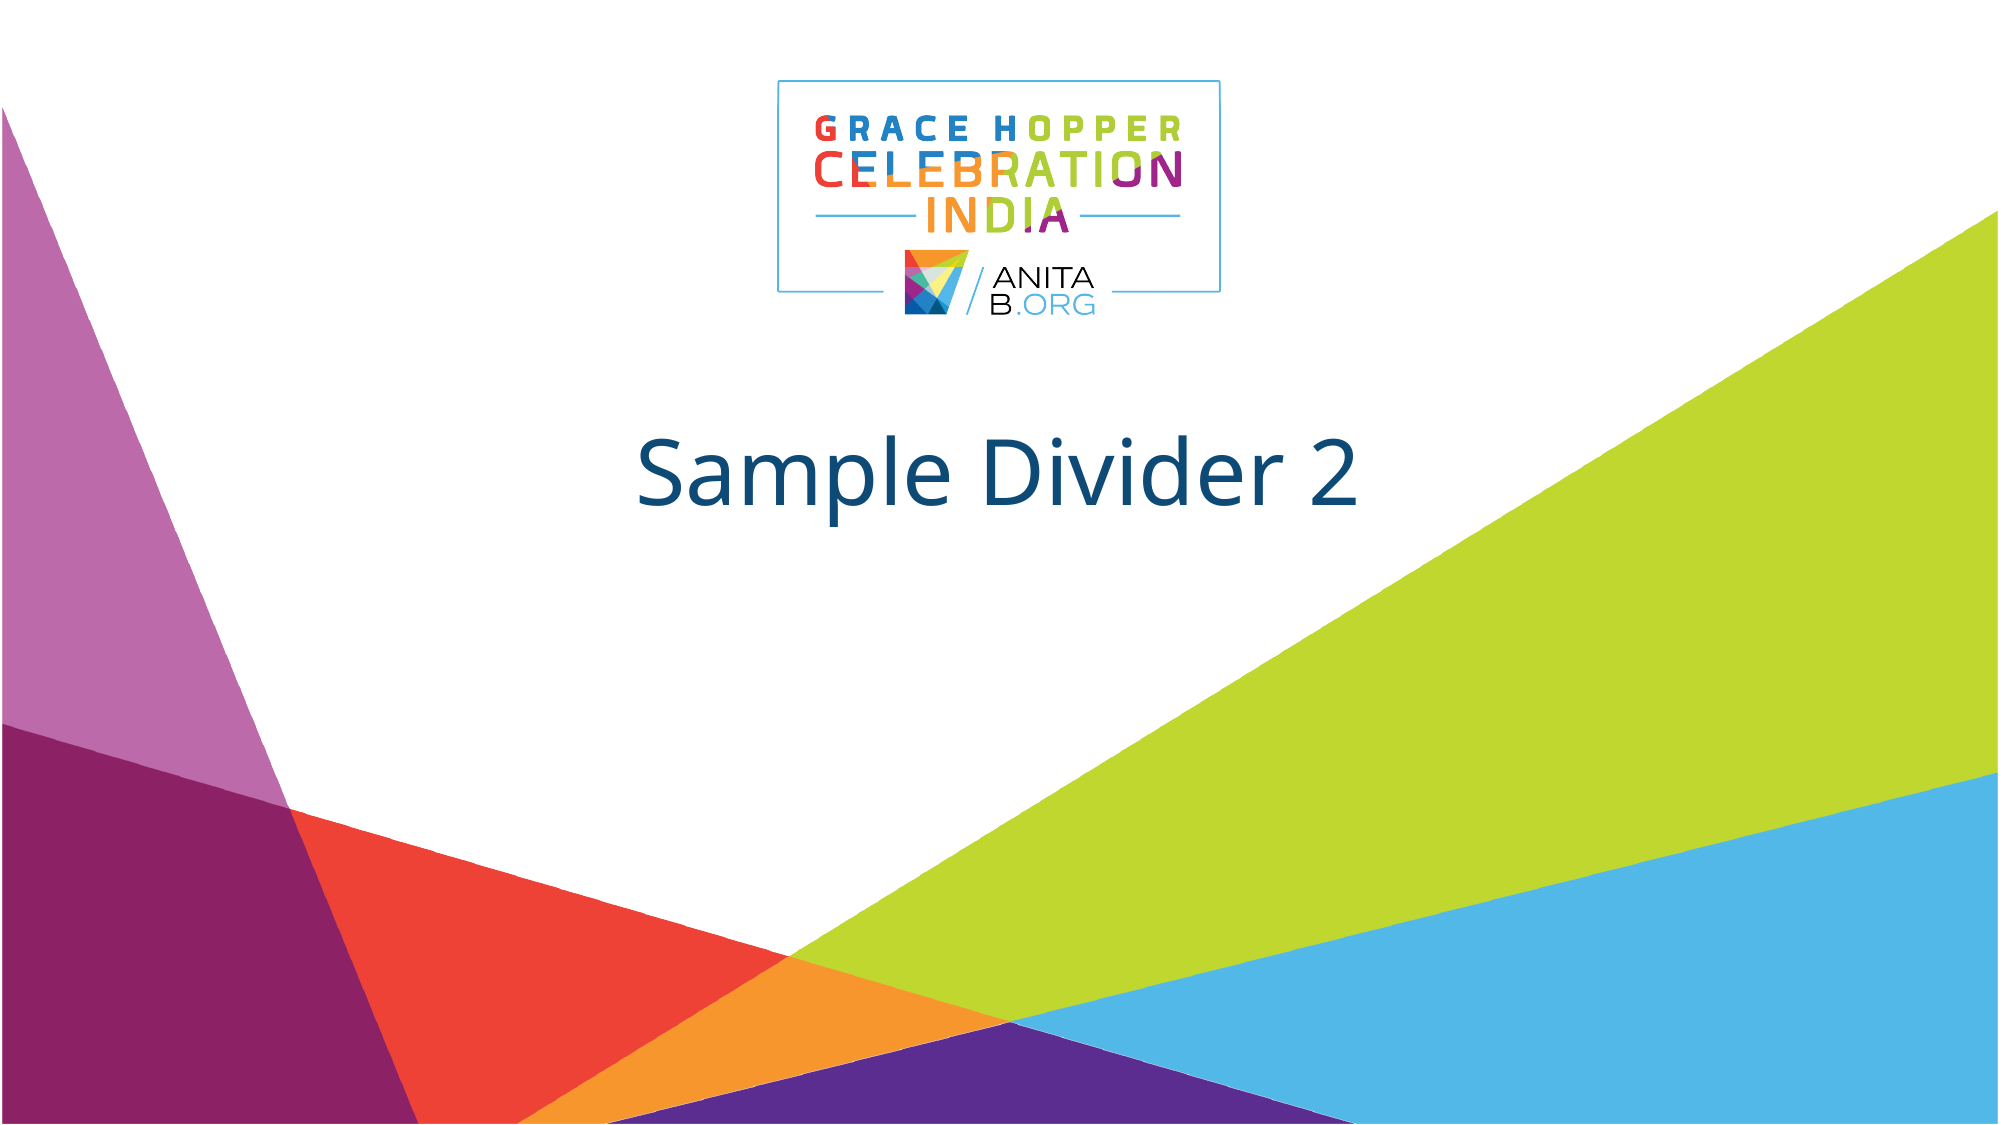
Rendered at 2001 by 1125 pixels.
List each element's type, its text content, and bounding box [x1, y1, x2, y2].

list Sample Divider 2 [434, 418, 1563, 616]
picture [2, 80, 1998, 1124]
